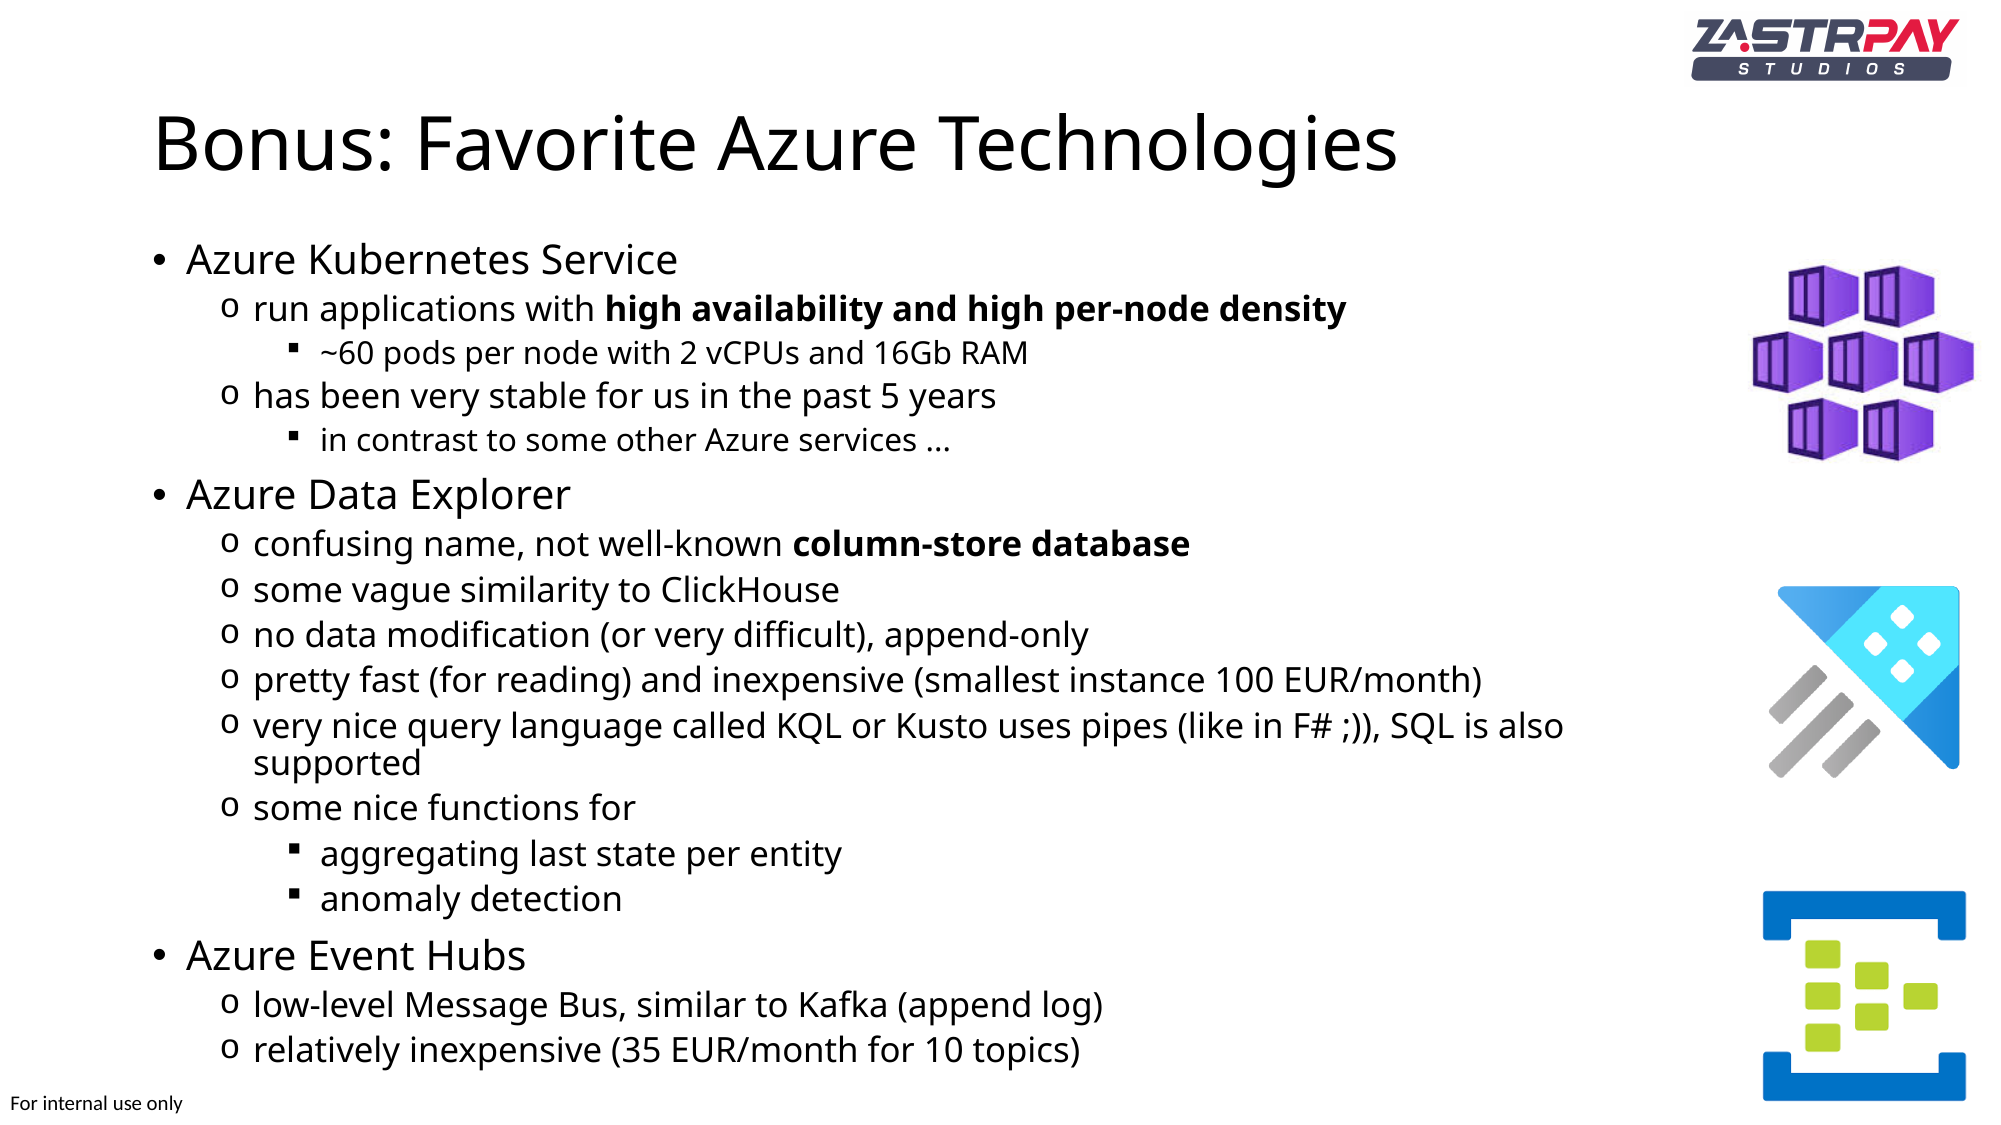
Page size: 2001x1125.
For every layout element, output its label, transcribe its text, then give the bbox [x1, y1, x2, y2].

picture [1725, 258, 2000, 467]
picture [1755, 884, 1980, 1107]
picture [1745, 586, 1978, 779]
list Azure Kubernetes Service run applications with high availability and high per-node density ~60 pods per node with 2 vCPUs and 16Gb RAM has been very stable for us in the past 5 years in contrast to some other Azure services ... Azure Data Explorer confusing name, not well-known column-store database some vague similarity to ClickHouse no data modification (or very difficult), append-only pretty fast (for reading) and inexpensive (smallest instance 100 EUR/month) very nice query language called KQL or Kusto uses pipes (like in F# ;)), SQL is also supported some nice functions for aggregating last state per entity anomaly detection Azure Event Hubs low-level Message Bus, similar to Kafka (append log) relatively inexpensive (35 EUR/month for 10 topics) [137, 231, 1737, 1084]
title Bonus: Favorite Azure Technologies [137, 59, 1863, 233]
picture [1684, 11, 1967, 87]
